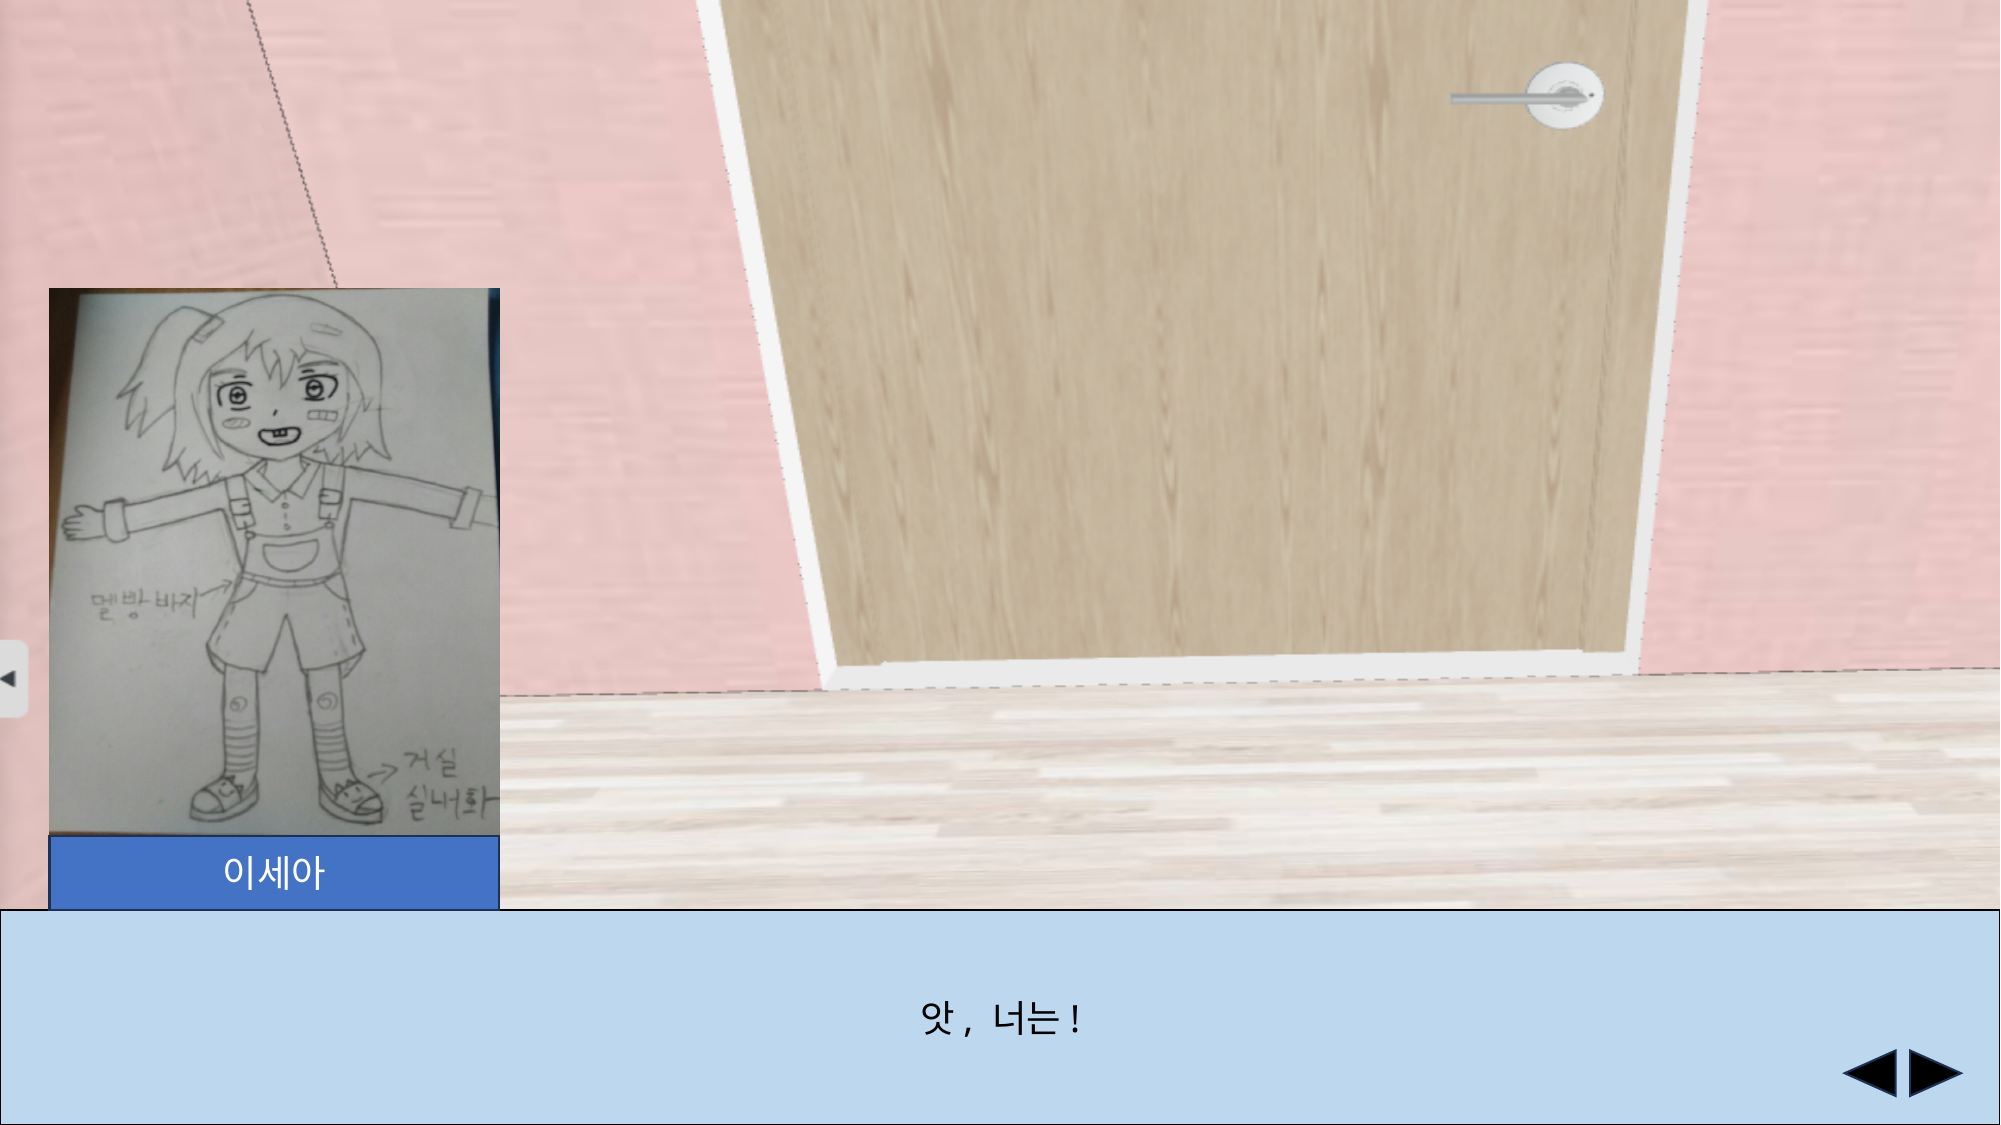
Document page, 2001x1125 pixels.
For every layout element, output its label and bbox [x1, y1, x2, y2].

text_box [49, 288, 500, 910]
picture [0, 0, 2000, 1125]
